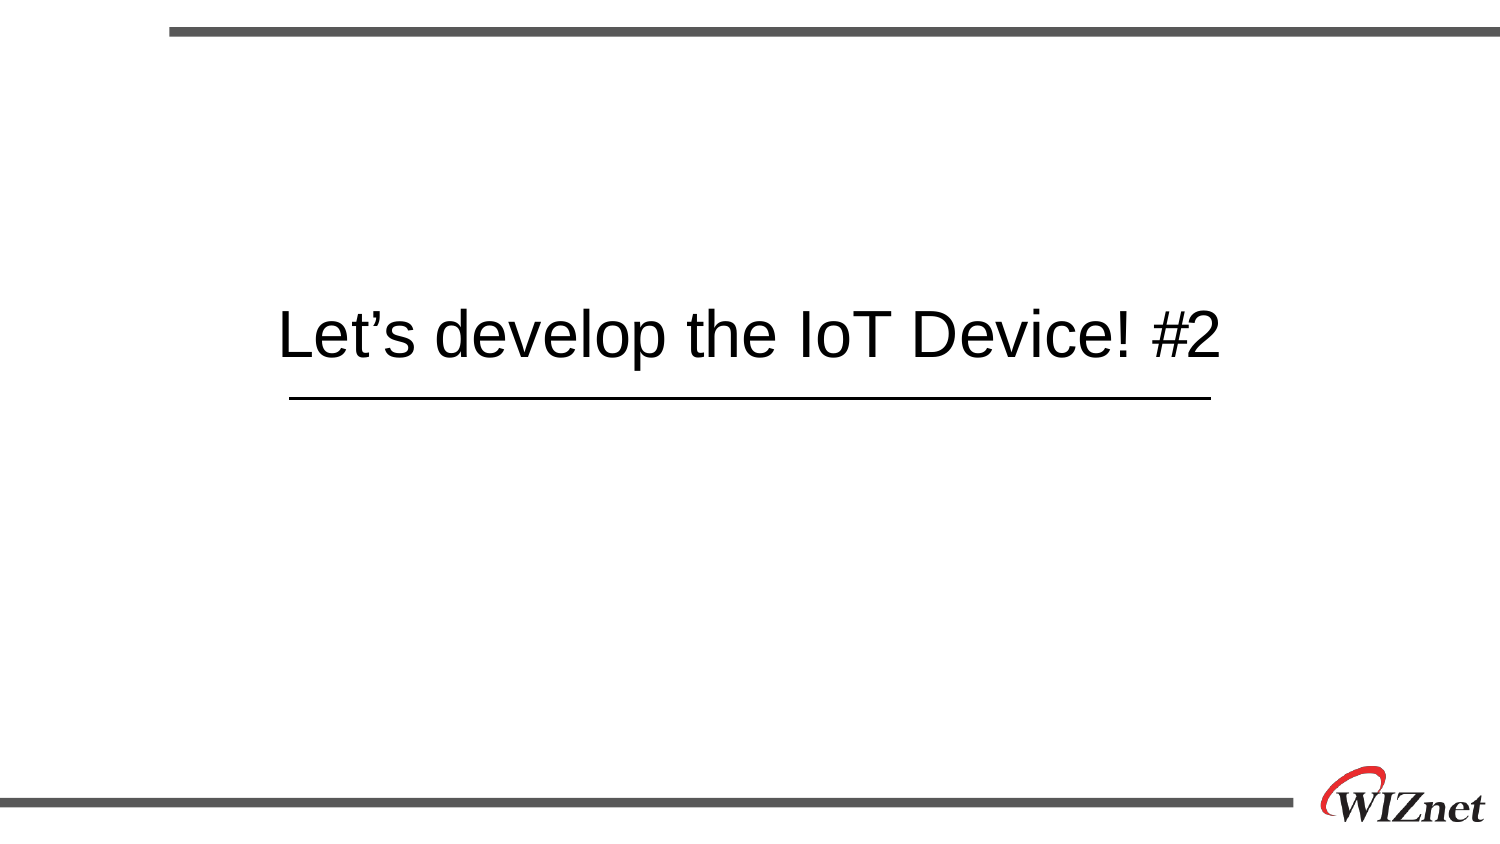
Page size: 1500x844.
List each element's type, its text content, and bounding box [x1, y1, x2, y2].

text_box Let’s develop the IoT Device! #2 [275, 291, 1350, 372]
picture [1316, 762, 1486, 822]
